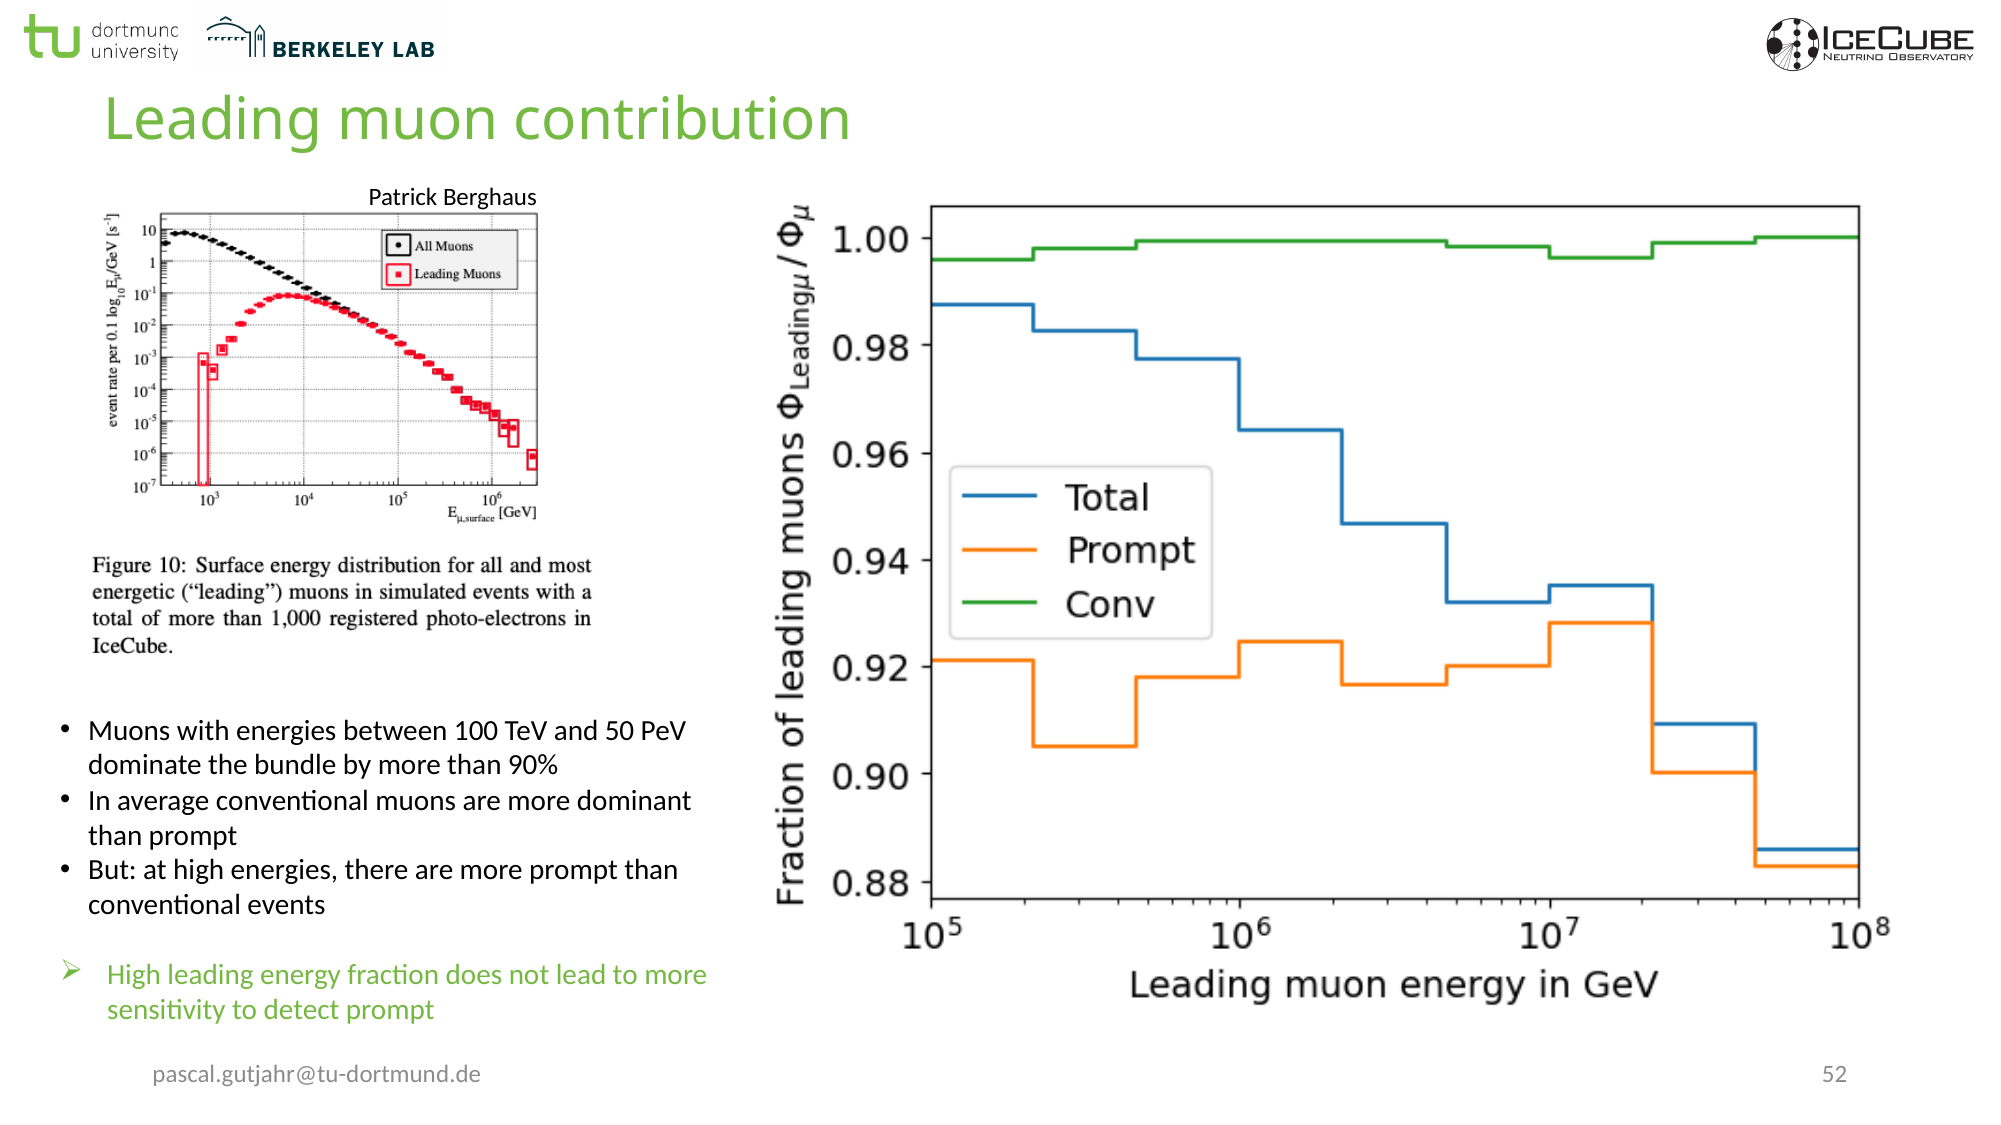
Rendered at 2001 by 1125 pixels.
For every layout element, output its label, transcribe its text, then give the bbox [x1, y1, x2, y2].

slide_number 52 [1412, 1042, 1863, 1103]
title Leading muon contribution [88, 59, 1977, 182]
slide_number pascal.gutjahr@tu-dortmund.de [137, 1042, 588, 1103]
picture [65, 193, 614, 668]
text_box Patrick Berghaus [353, 173, 752, 218]
picture [755, 189, 1909, 1022]
text_box Muons with energies between 100 TeV and 50 PeV dominate the bundle by more than 90% In average conventional muons are more dominant than prompt But: at high energies, there are more prompt than conventional events High leading energy fraction does not lead to more sensitivity to detect prompt [45, 703, 730, 1033]
picture [192, 1, 449, 59]
